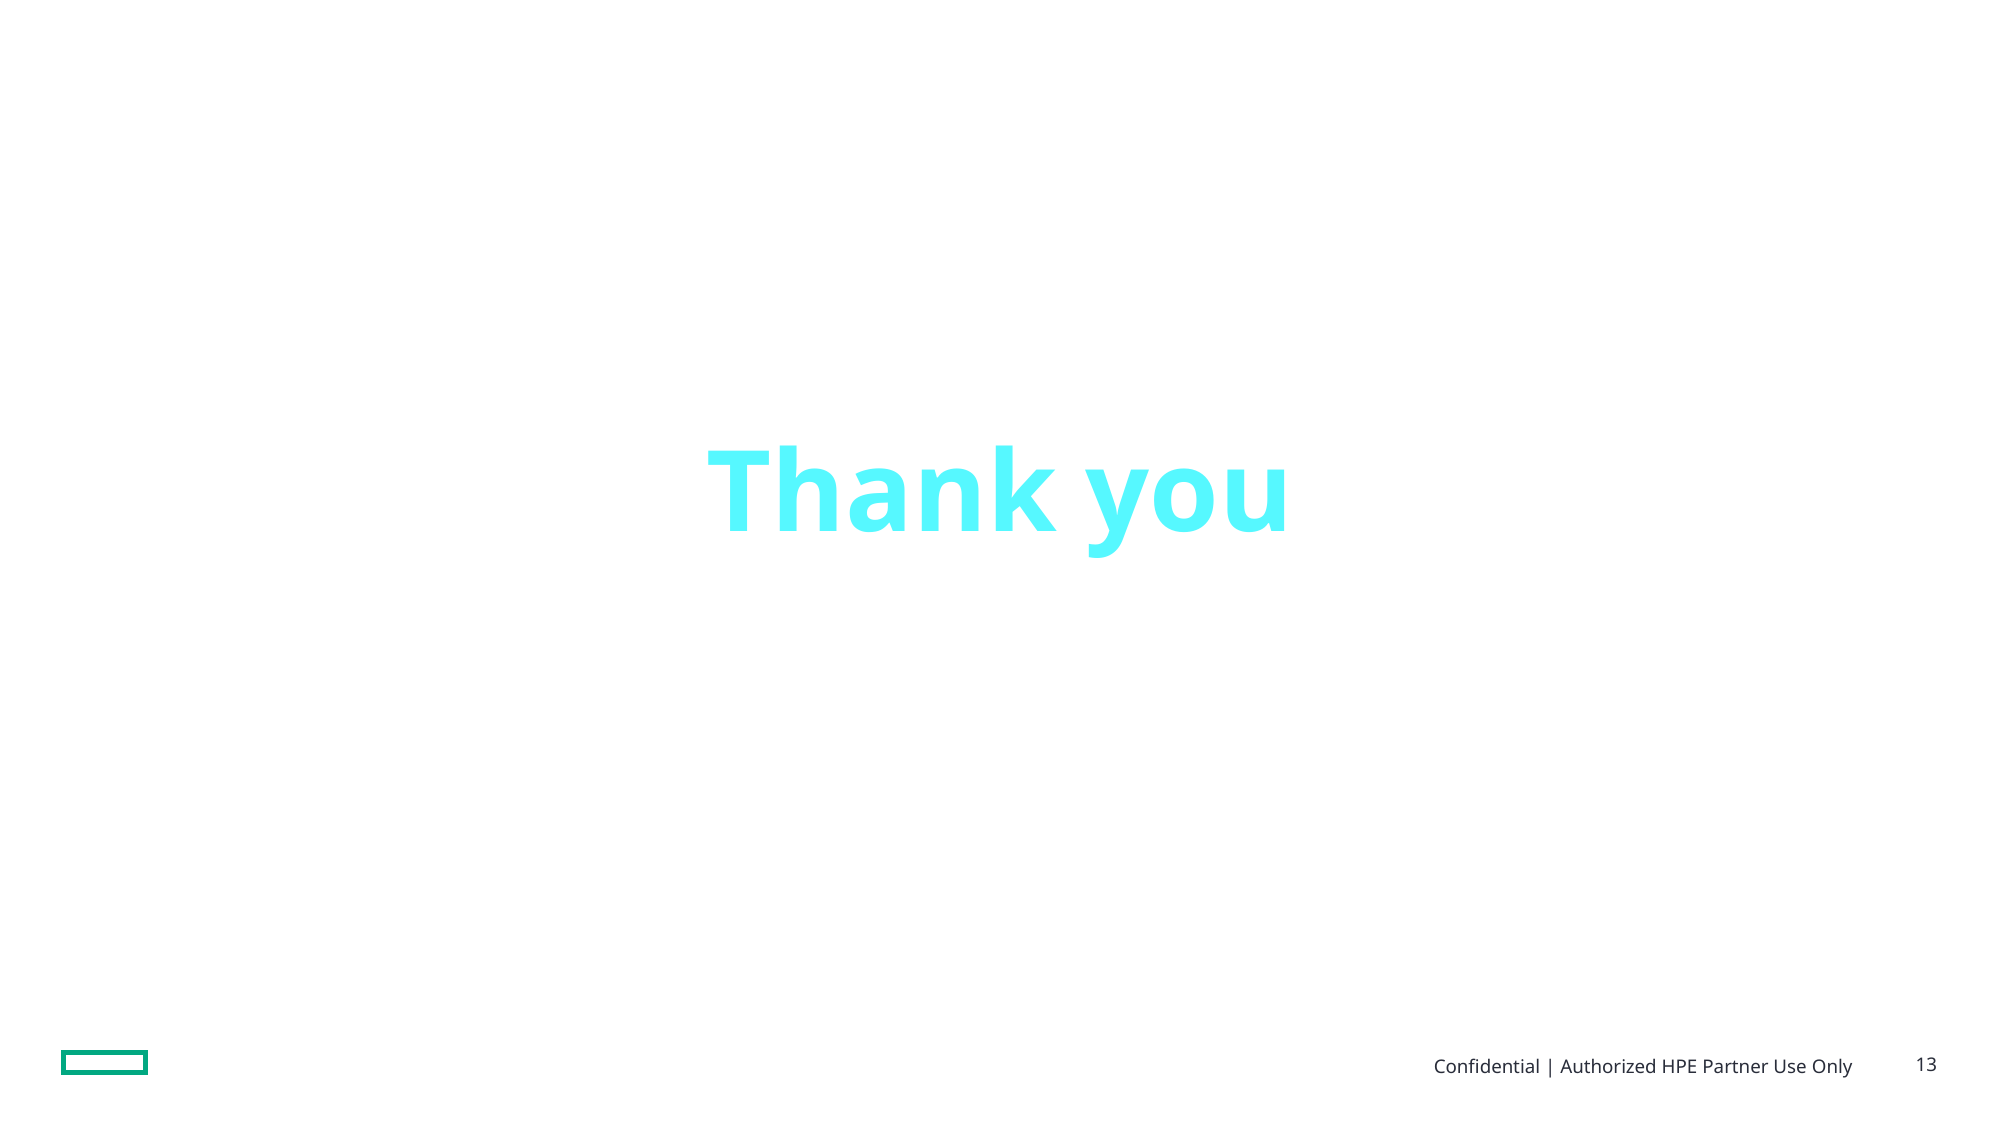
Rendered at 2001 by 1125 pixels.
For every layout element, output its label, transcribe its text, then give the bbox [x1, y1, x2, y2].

text_box Thank you [691, 410, 1309, 561]
slide_number 13 [1881, 1050, 1938, 1082]
picture [61, 1050, 148, 1075]
footer Confidential | Authorized HPE Partner Use Only [832, 1050, 1852, 1082]
